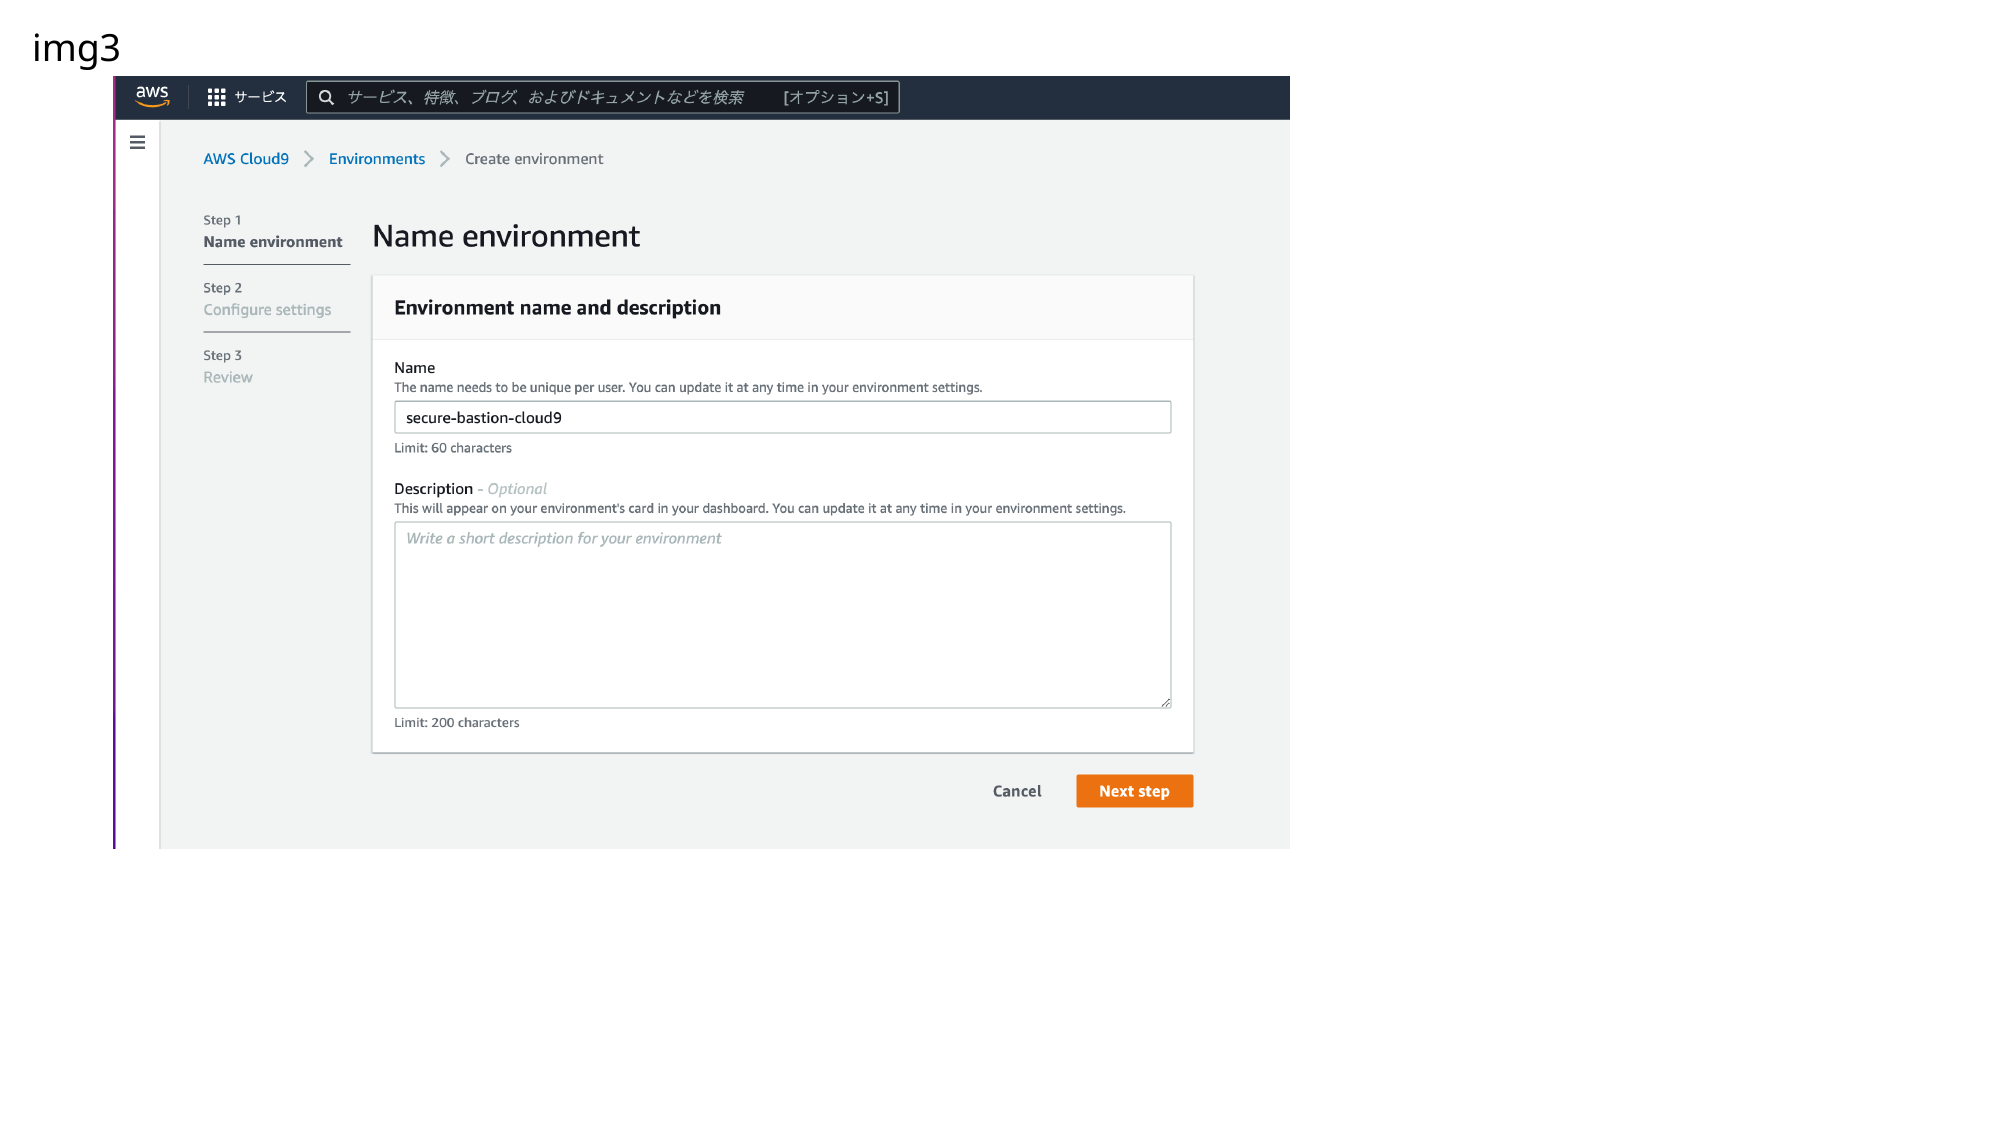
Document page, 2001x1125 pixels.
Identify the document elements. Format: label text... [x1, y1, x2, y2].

text_box img3 [17, 16, 273, 76]
picture [113, 76, 1290, 849]
